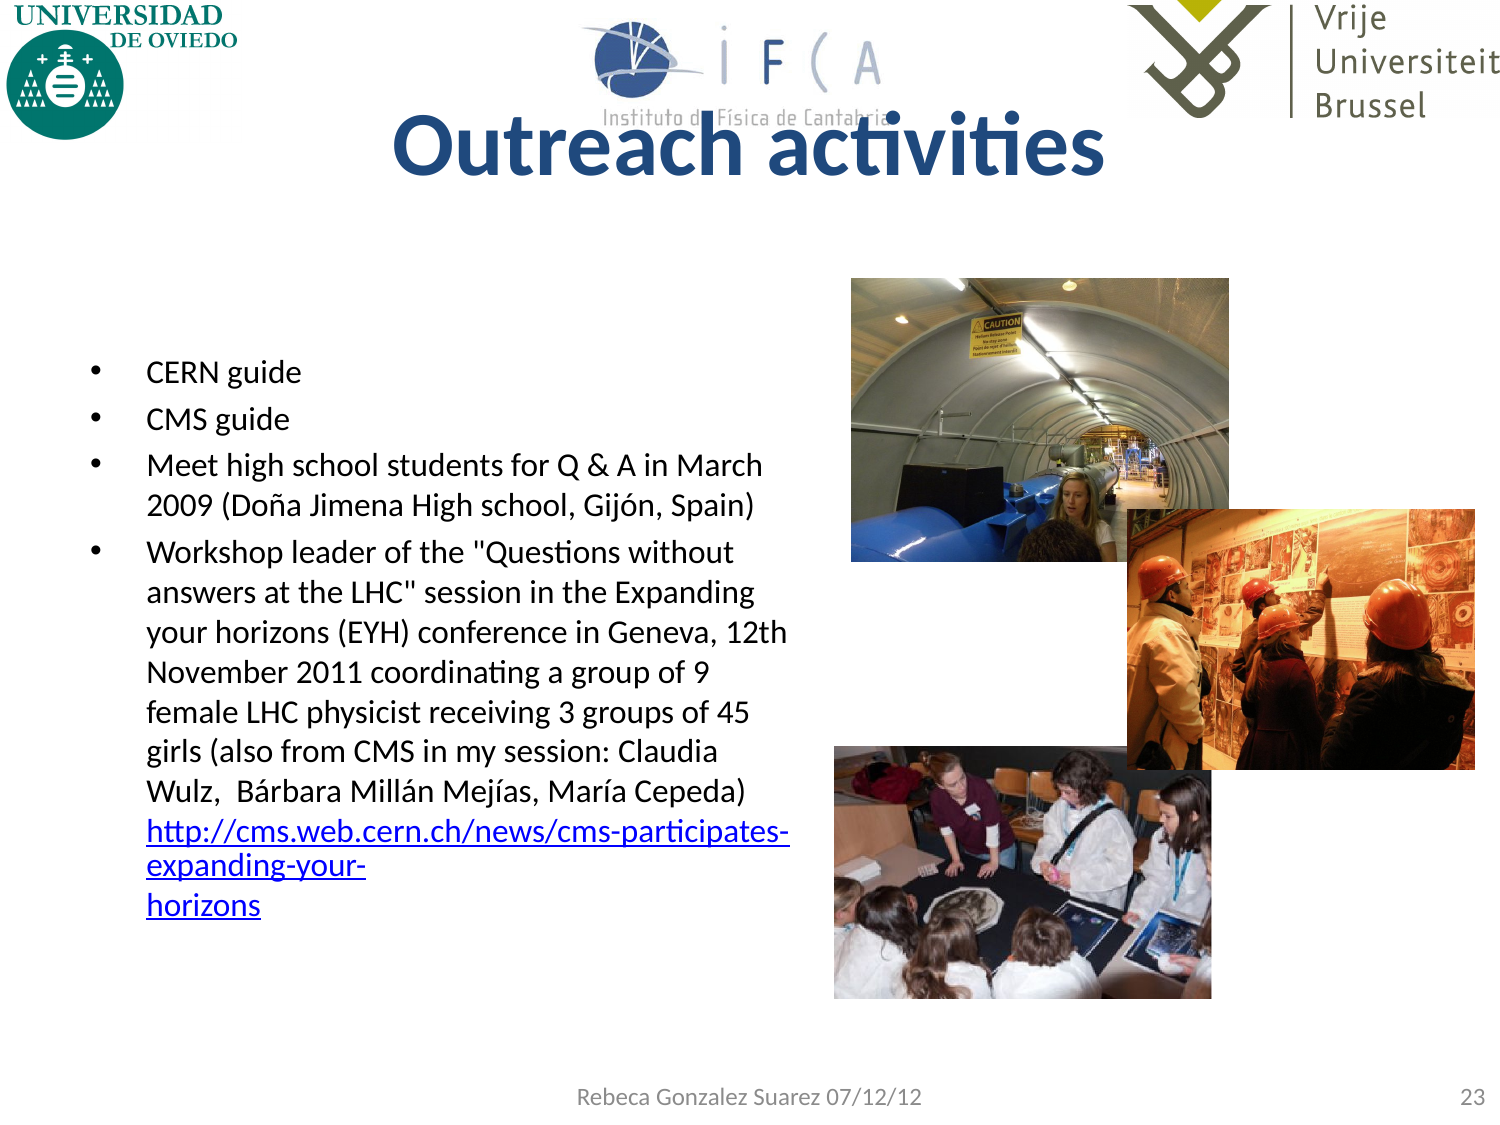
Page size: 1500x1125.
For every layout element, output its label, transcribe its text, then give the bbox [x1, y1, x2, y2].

list CERN guide CMS guide Meet high school students for Q & A in March 2009 (Doña Jimena High school, Gijón, Spain) Workshop leader of the "Questions without answers at the LHC" session in the Expanding your horizons (EYH) conference in Geneva, 12th November 2011 coordinating a group of 9 female LHC physicist receiving 3 groups of 45 girls (also from CMS in my session: Claudia Wulz, Bárbara Millán Mejías, María Cepeda) http://cms.web.cern.ch/news/cms-participates-expanding-your-horizons [75, 342, 807, 1043]
picture [1127, 0, 1500, 119]
picture [572, 0, 914, 143]
title Outreach activities [75, 45, 1425, 233]
slide_number 23 [1150, 1065, 1500, 1125]
footer Rebeca Gonzalez Suarez 07/12/12 [512, 1065, 988, 1125]
picture [0, 0, 242, 143]
picture [834, 278, 1476, 999]
